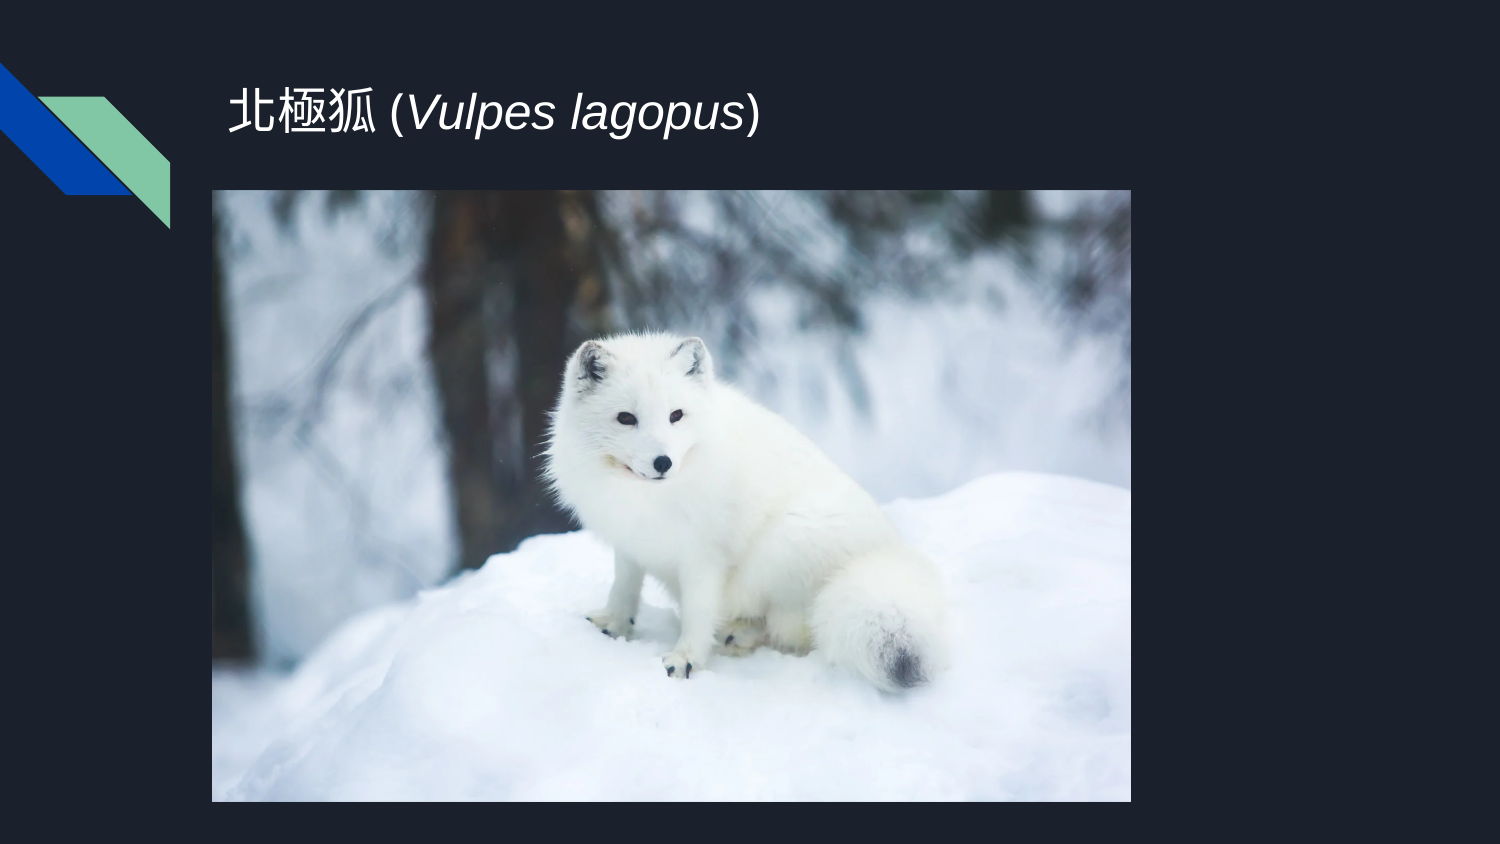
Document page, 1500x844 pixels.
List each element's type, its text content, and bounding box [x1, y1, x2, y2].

title 北極狐(Vulpes lagopus) [212, 64, 1368, 215]
picture [212, 189, 1131, 802]
